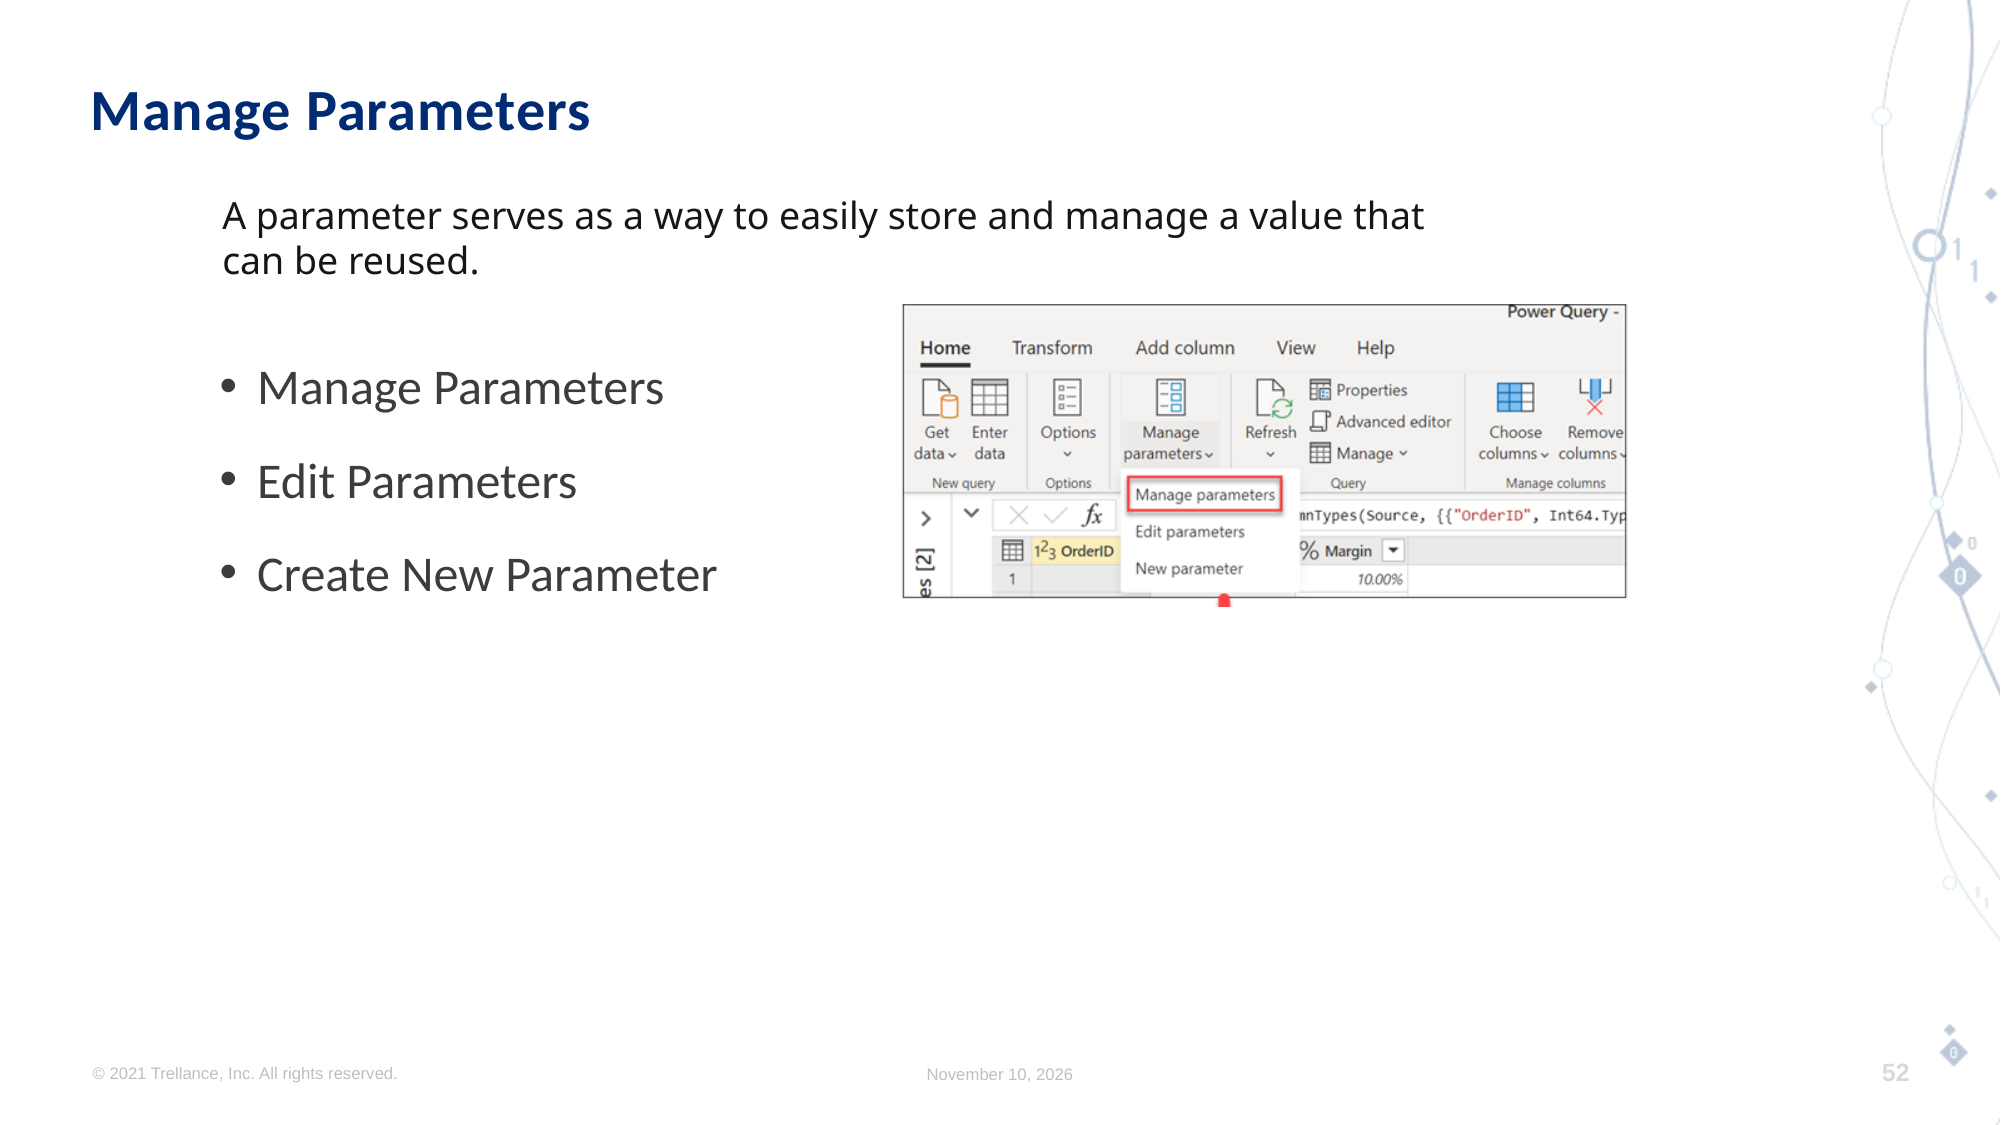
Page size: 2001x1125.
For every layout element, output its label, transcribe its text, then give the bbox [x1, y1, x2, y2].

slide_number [781, 1044, 1219, 1105]
text_box A parameter serves as a way to easily store and manage a value that can be reused. [207, 184, 1473, 290]
list Manage Parameters Edit Parameters Create New Parameter [219, 354, 1844, 633]
picture [888, 303, 1645, 607]
footer © 2021 Trellance, Inc. All rights reserved. [77, 1042, 753, 1103]
title Manage Parameters [90, 80, 1844, 153]
slide_number 52 [1843, 1049, 1925, 1103]
